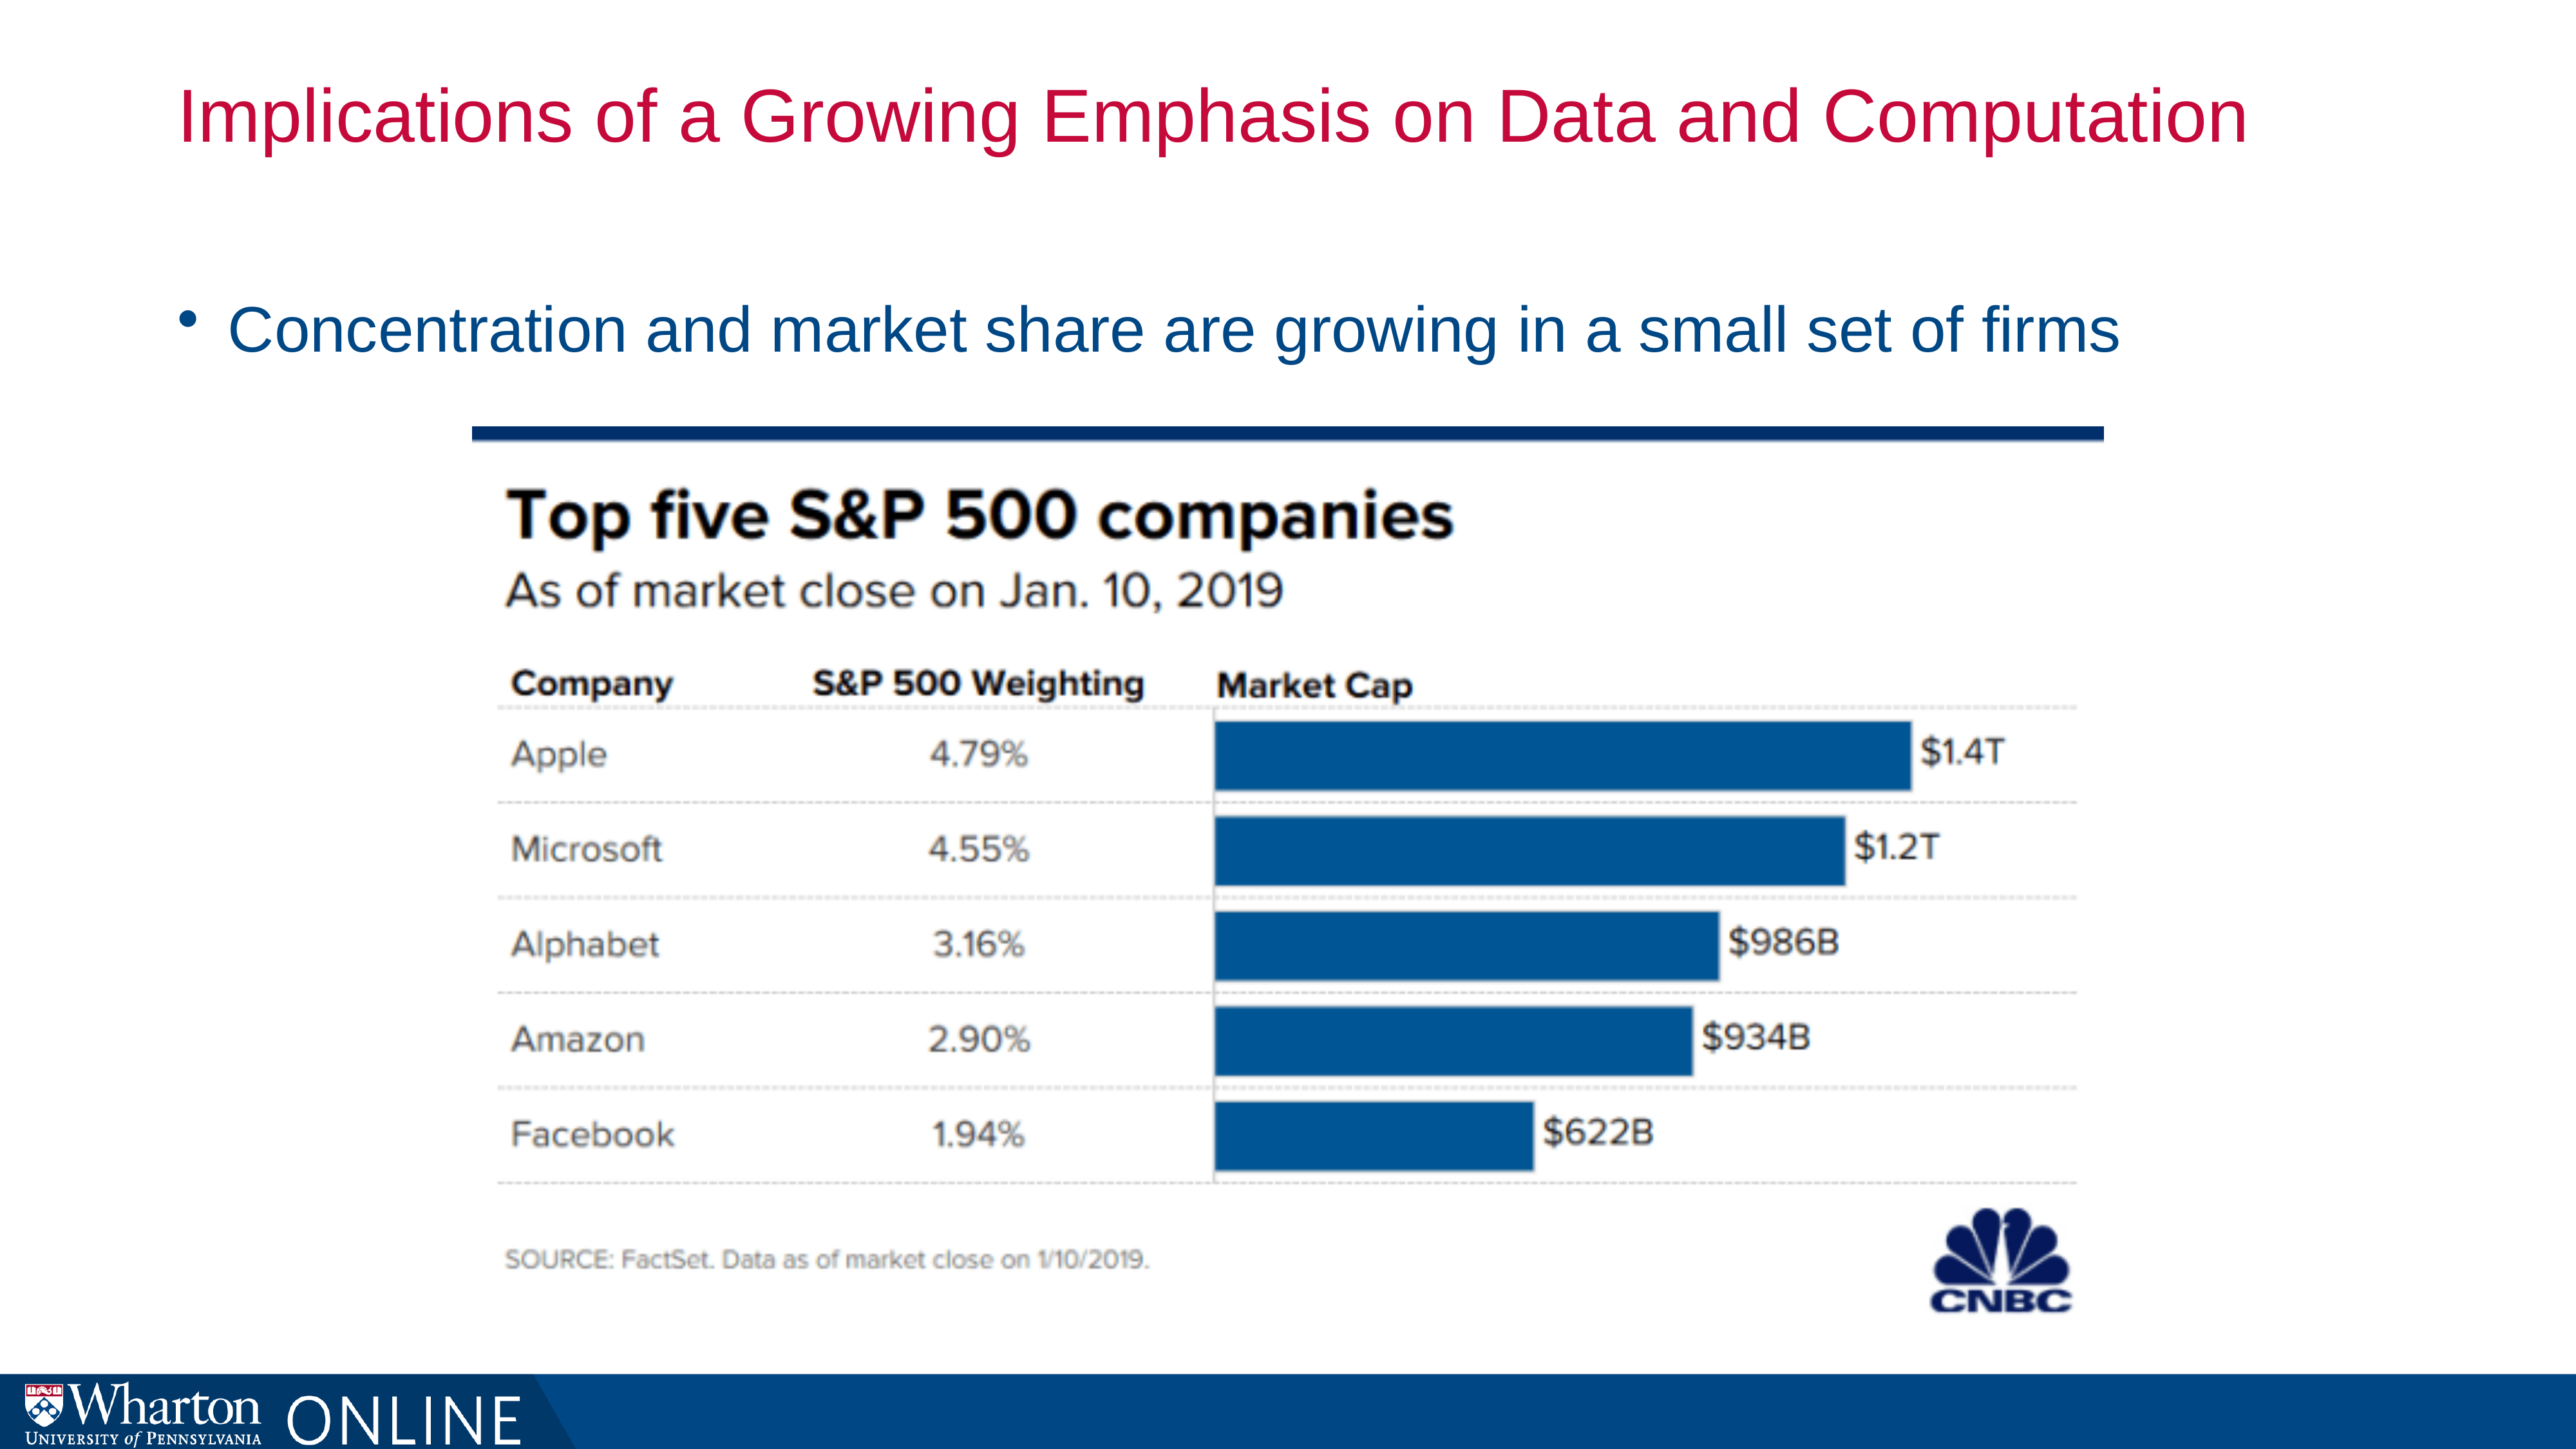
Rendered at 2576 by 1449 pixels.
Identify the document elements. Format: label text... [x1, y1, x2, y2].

picture [472, 426, 2104, 1344]
picture [25, 1381, 520, 1448]
list Concentration and market share are growing in a small set of firms [176, 279, 2400, 448]
title Implications of a Growing Emphasis on Data and Computation [176, 77, 2400, 179]
